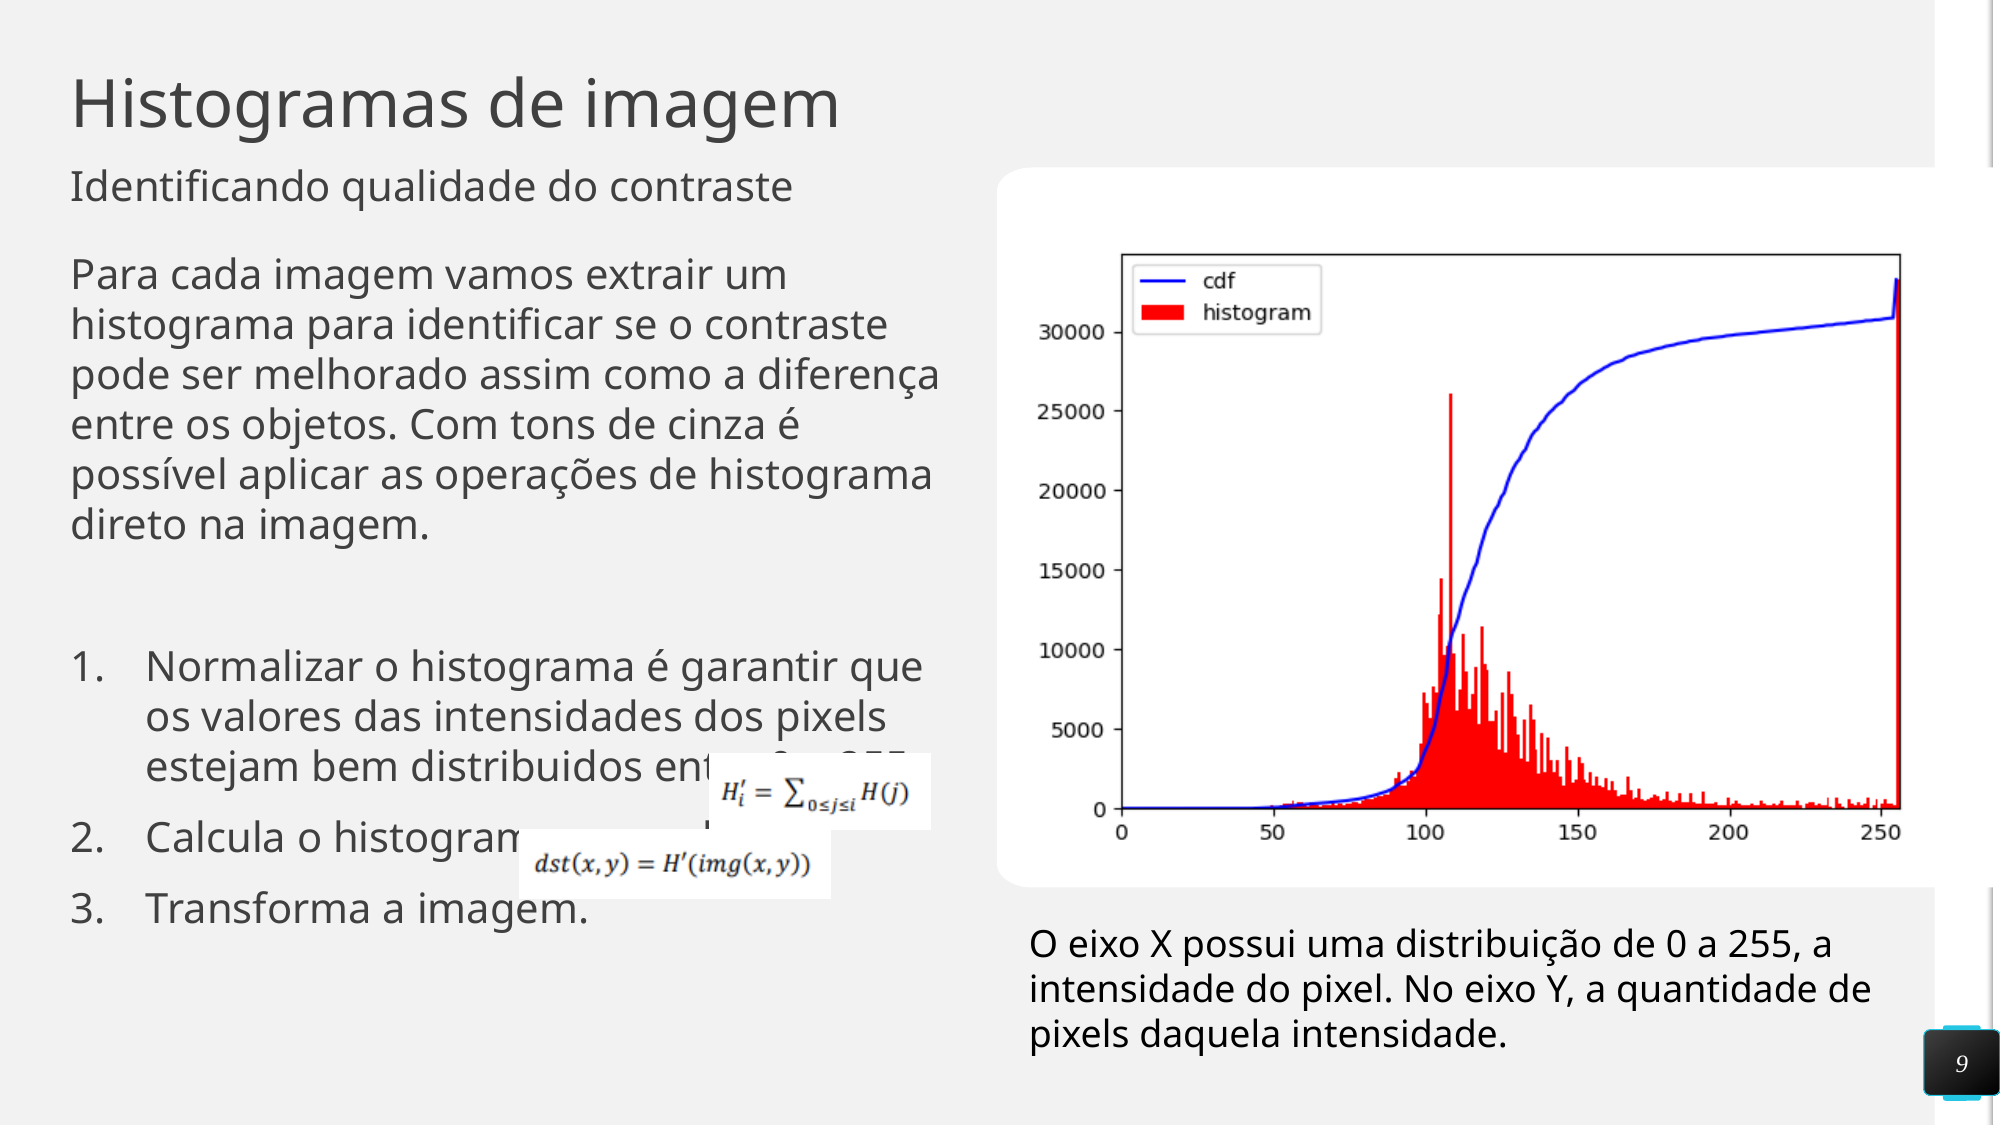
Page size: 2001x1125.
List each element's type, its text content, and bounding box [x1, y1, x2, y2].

list Para cada imagem vamos extrair um histograma para identificar se o contraste pode ser melhorado assim como a diferença entre os objetos. Com tons de cinza é possível aplicar as operações de histograma direto na imagem. Normalizar o histograma é garantir que os valores das intensidades dos pixels estejam bem distribuidos entre 0 e 255; Calcula o histograma acumulado; Transforma a imagem. [70, 247, 969, 1016]
picture [996, 167, 2000, 888]
list Identificando qualidade do contraste [70, 165, 969, 225]
title Histogramas de imagem [70, 70, 969, 142]
text_box O eixo X possui uma distribuição de 0 a 255, a intensidade do pixel. No eixo Y, a quantidade de pixels daquela intensidade. [1014, 912, 1938, 1063]
slide_number 9 [1923, 1029, 2000, 1096]
picture [519, 752, 931, 899]
